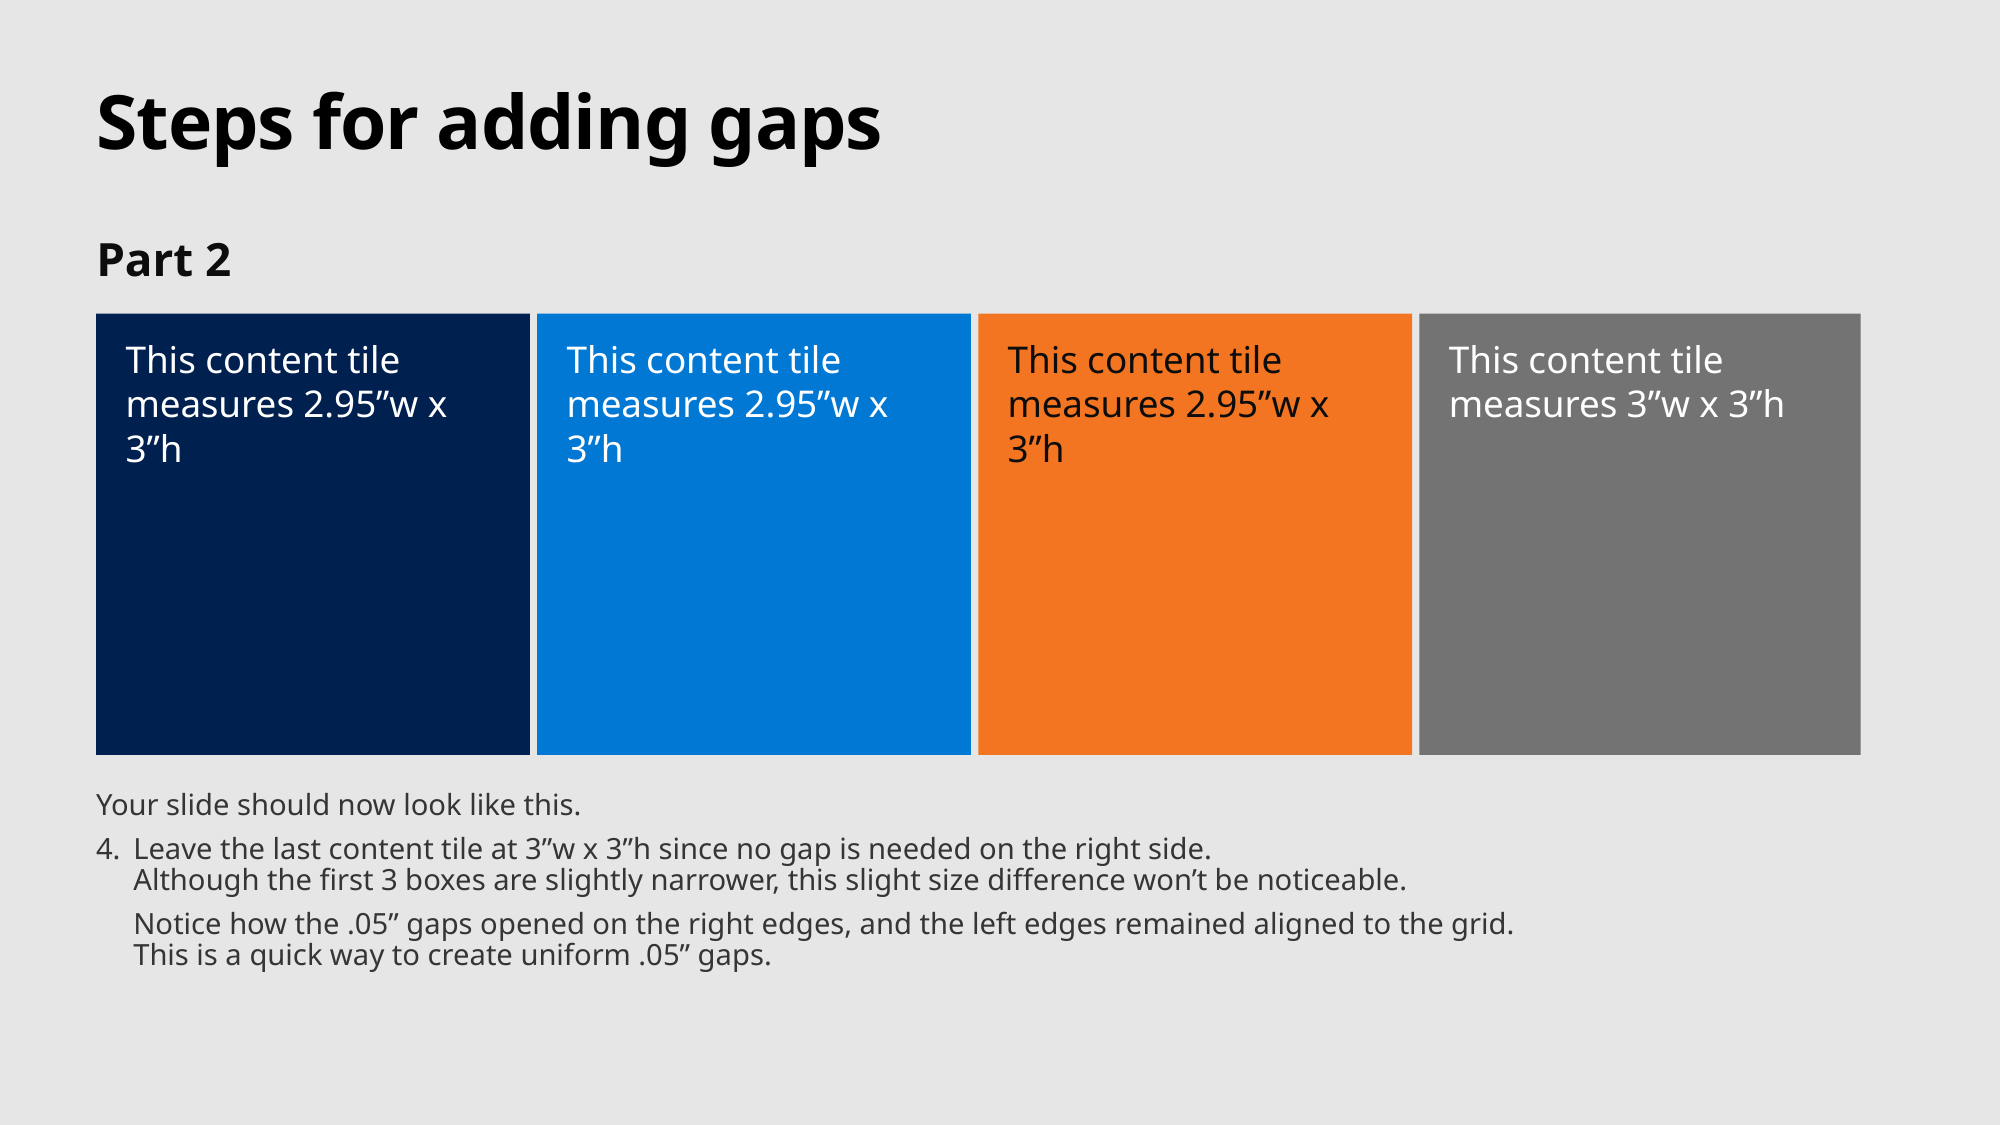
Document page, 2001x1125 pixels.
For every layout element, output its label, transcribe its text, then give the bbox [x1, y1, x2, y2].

title Steps for adding gaps [96, 75, 1904, 166]
text_box Your slide should now look like this. Leave the last content tile at 3”w x 3”h since no gap is needed on the right side. Although the first 3 boxes are slightly narrower, this slight size difference won’t be noticeable. Notice how the .05” gaps opened on the right edges, and the left edges remained aligned to the grid. This is a quick way to create uniform .05” gaps. [96, 892, 1860, 1061]
list Part 2 [96, 206, 1904, 892]
